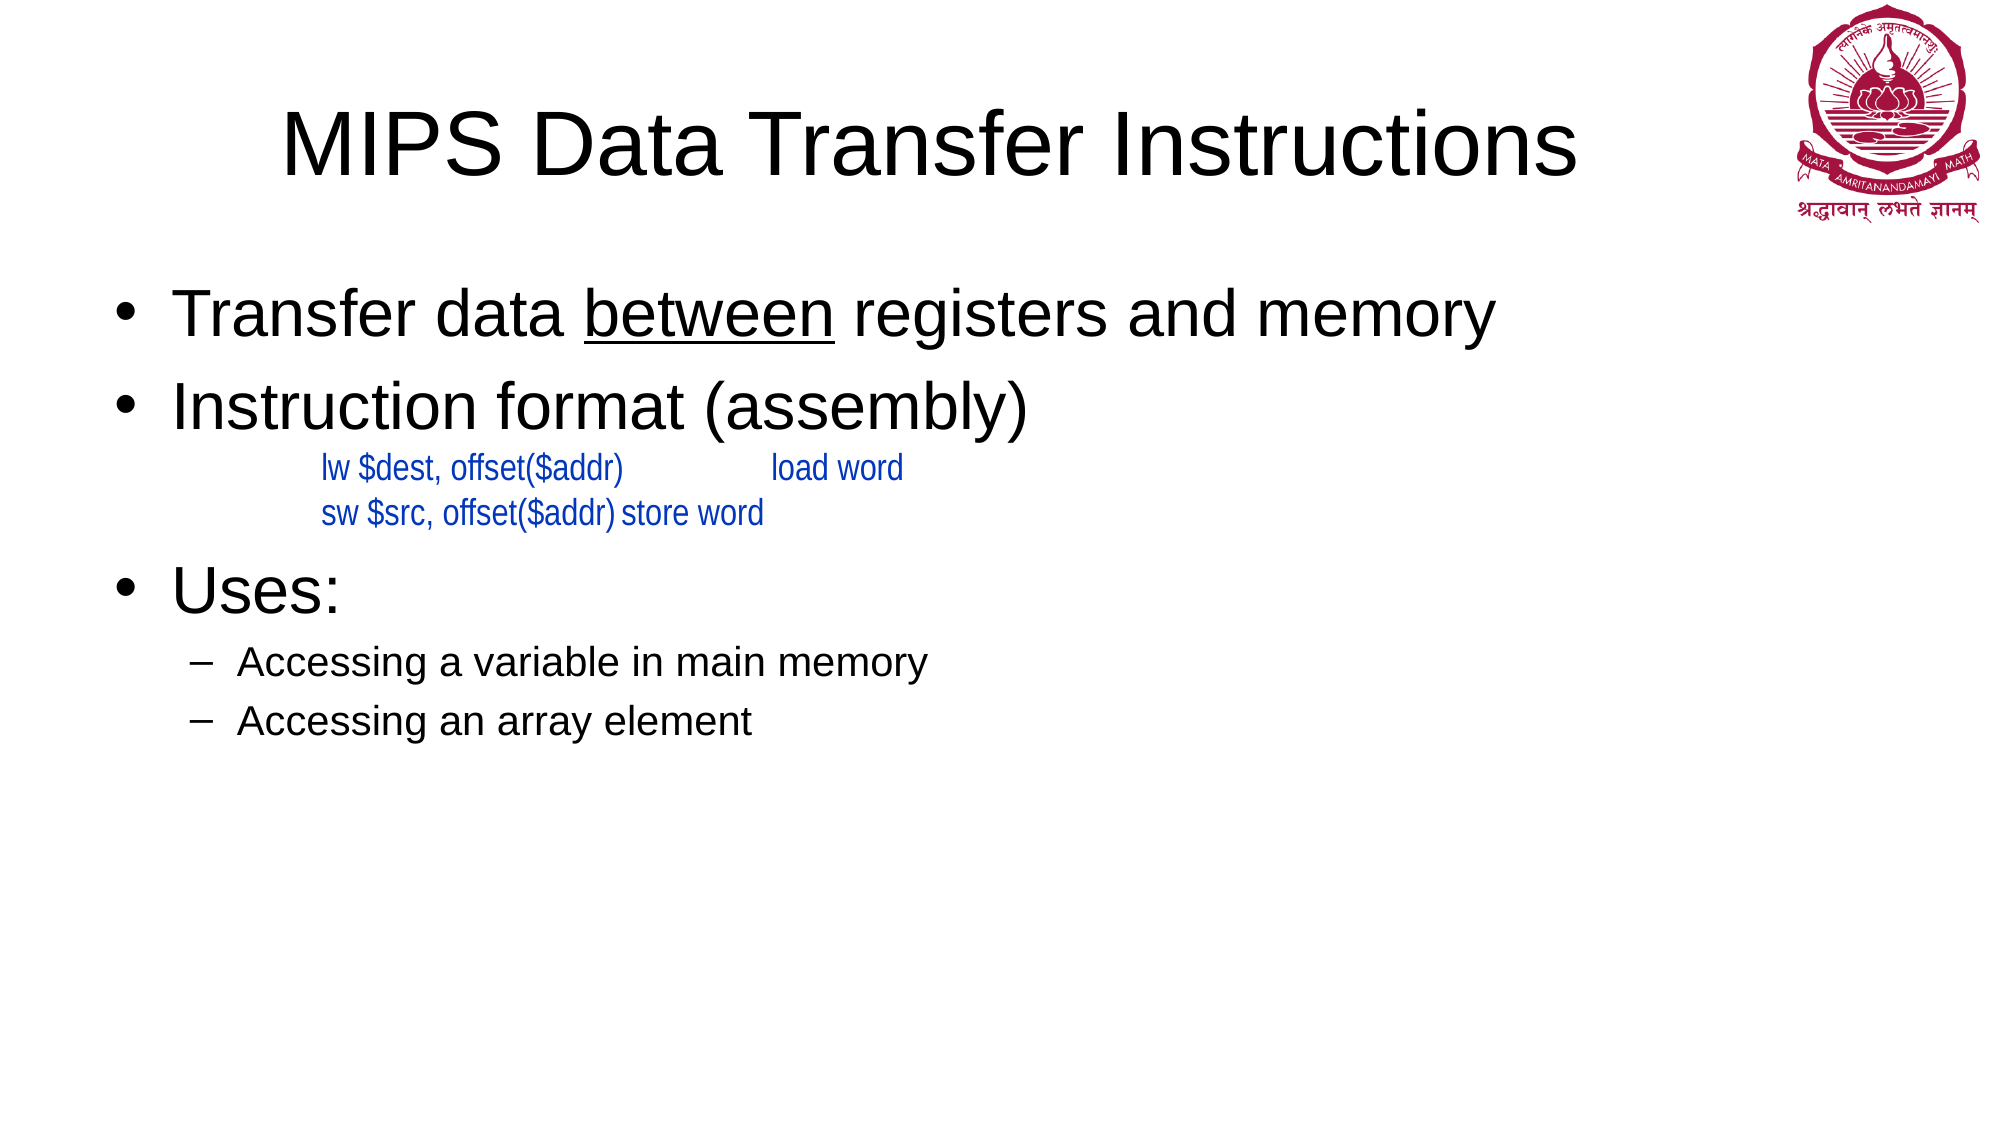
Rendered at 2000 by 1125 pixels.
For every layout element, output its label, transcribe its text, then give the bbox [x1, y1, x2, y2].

picture [1776, 1, 2000, 225]
title MIPS Data Transfer Instructions [99, 45, 1763, 233]
list Transfer data between registers and memory Instruction format (assembly) lw $dest, offset($addr) load word sw $src, offset($addr) store word Uses: Accessing a variable in main memory Accessing an array element [99, 262, 1900, 1005]
